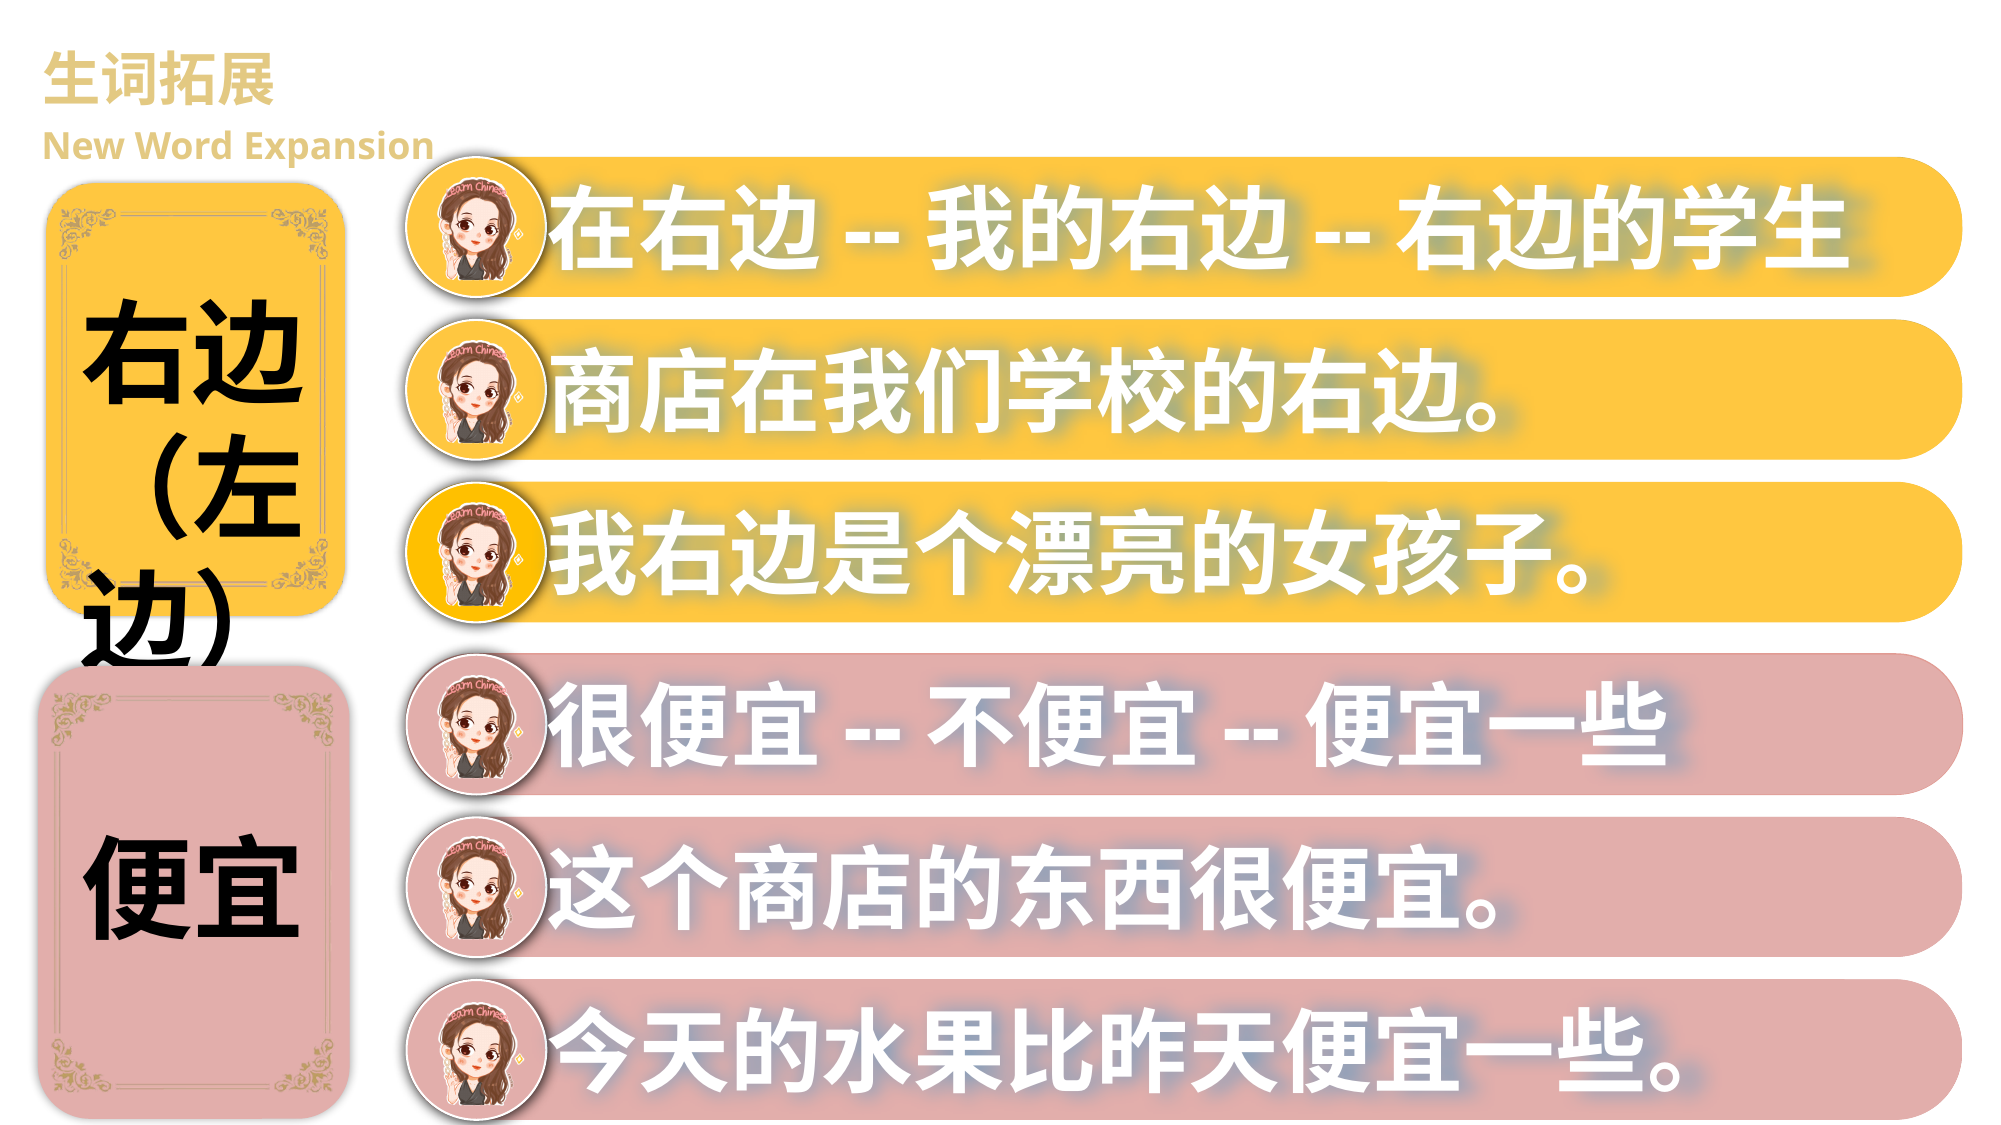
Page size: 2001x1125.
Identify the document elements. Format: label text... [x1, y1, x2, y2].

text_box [406, 654, 547, 801]
text_box [1716, 816, 1964, 958]
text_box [406, 157, 546, 303]
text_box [406, 980, 547, 1125]
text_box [406, 482, 546, 629]
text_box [406, 319, 546, 466]
text_box 商店在我们学校的右边。 [546, 326, 2000, 451]
text_box 很便宜--不便宜--便宜一些 [547, 661, 1963, 786]
text_box New Word Expansion [26, 115, 451, 175]
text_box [406, 817, 547, 962]
text_box 今天的水果比昨天便宜一些。 [547, 986, 1725, 1112]
text_box 生词拓展 [27, 35, 291, 115]
text_box [1745, 978, 1964, 1121]
text_box 我右边是个漂亮的女孩子。 [546, 488, 1984, 614]
text_box 这个商店的东西很便宜。 [547, 823, 1696, 949]
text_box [0, 175, 423, 623]
text_box 在右边--我的右边--右边的学生 [546, 163, 1972, 289]
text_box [19, 666, 367, 1119]
